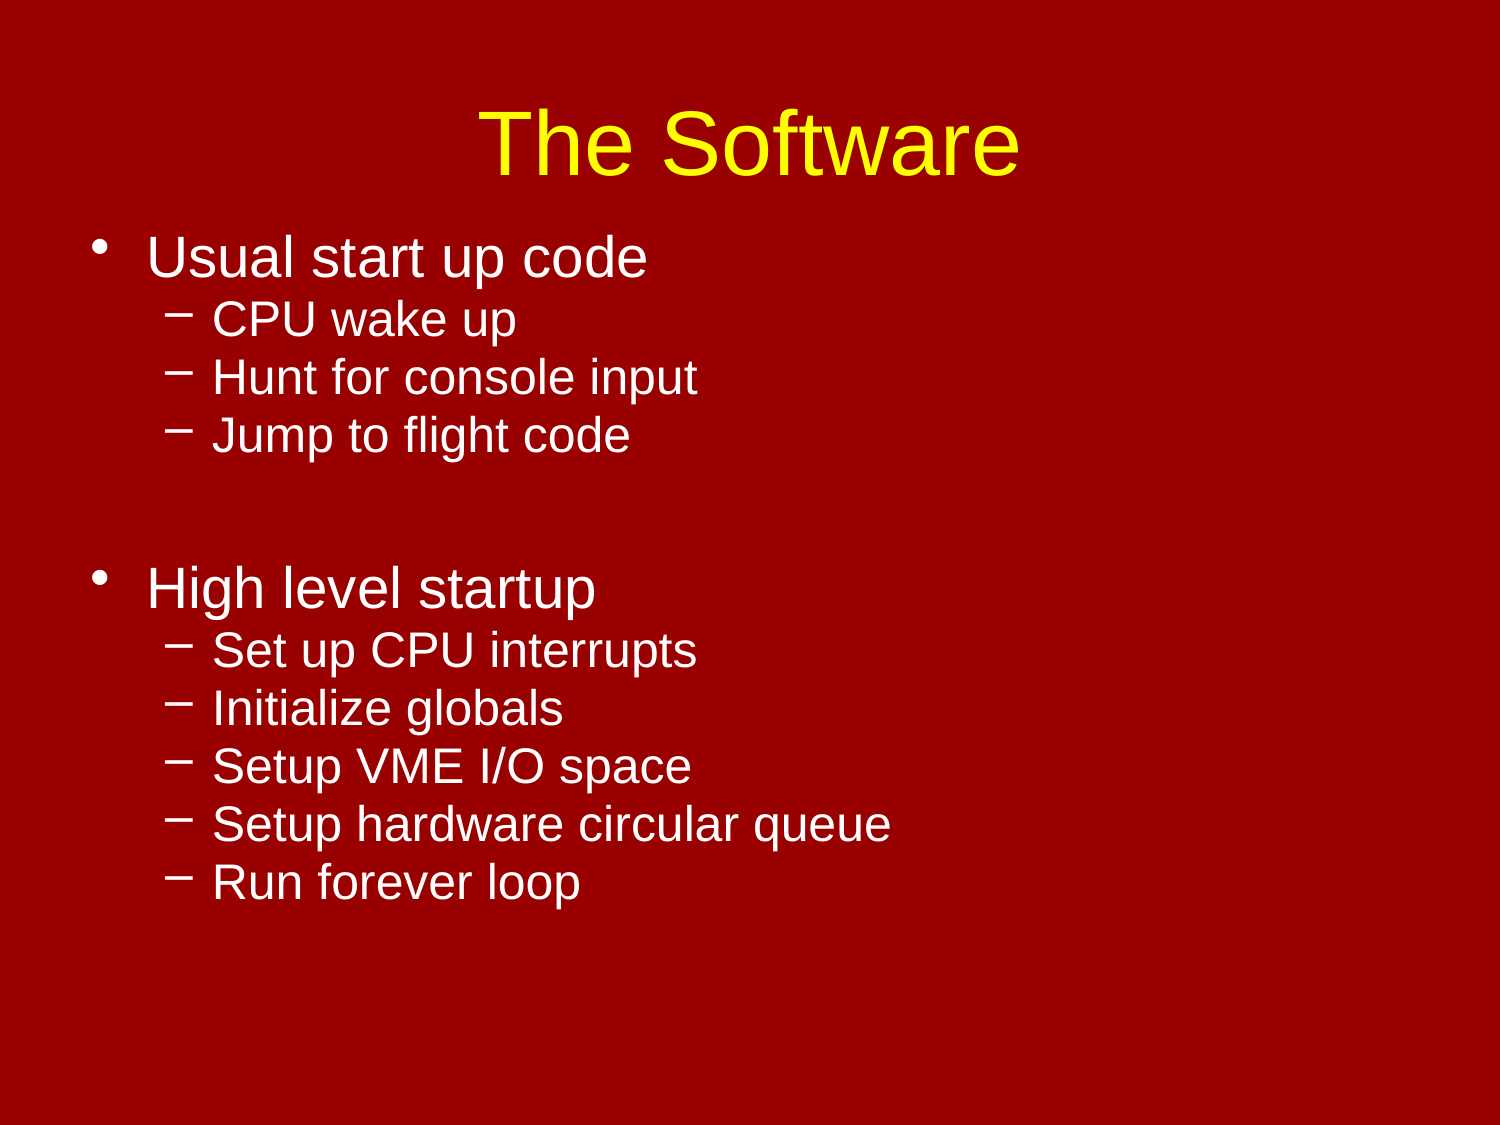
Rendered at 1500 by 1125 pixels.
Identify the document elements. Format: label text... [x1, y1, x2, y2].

list Usual start up code CPU wake up Hunt for console input Jump to flight code High level startup Set up CPU interrupts Initialize globals Setup VME I/O space Setup hardware circular queue Run forever loop [75, 224, 1425, 968]
title The Software [75, 45, 1425, 224]
